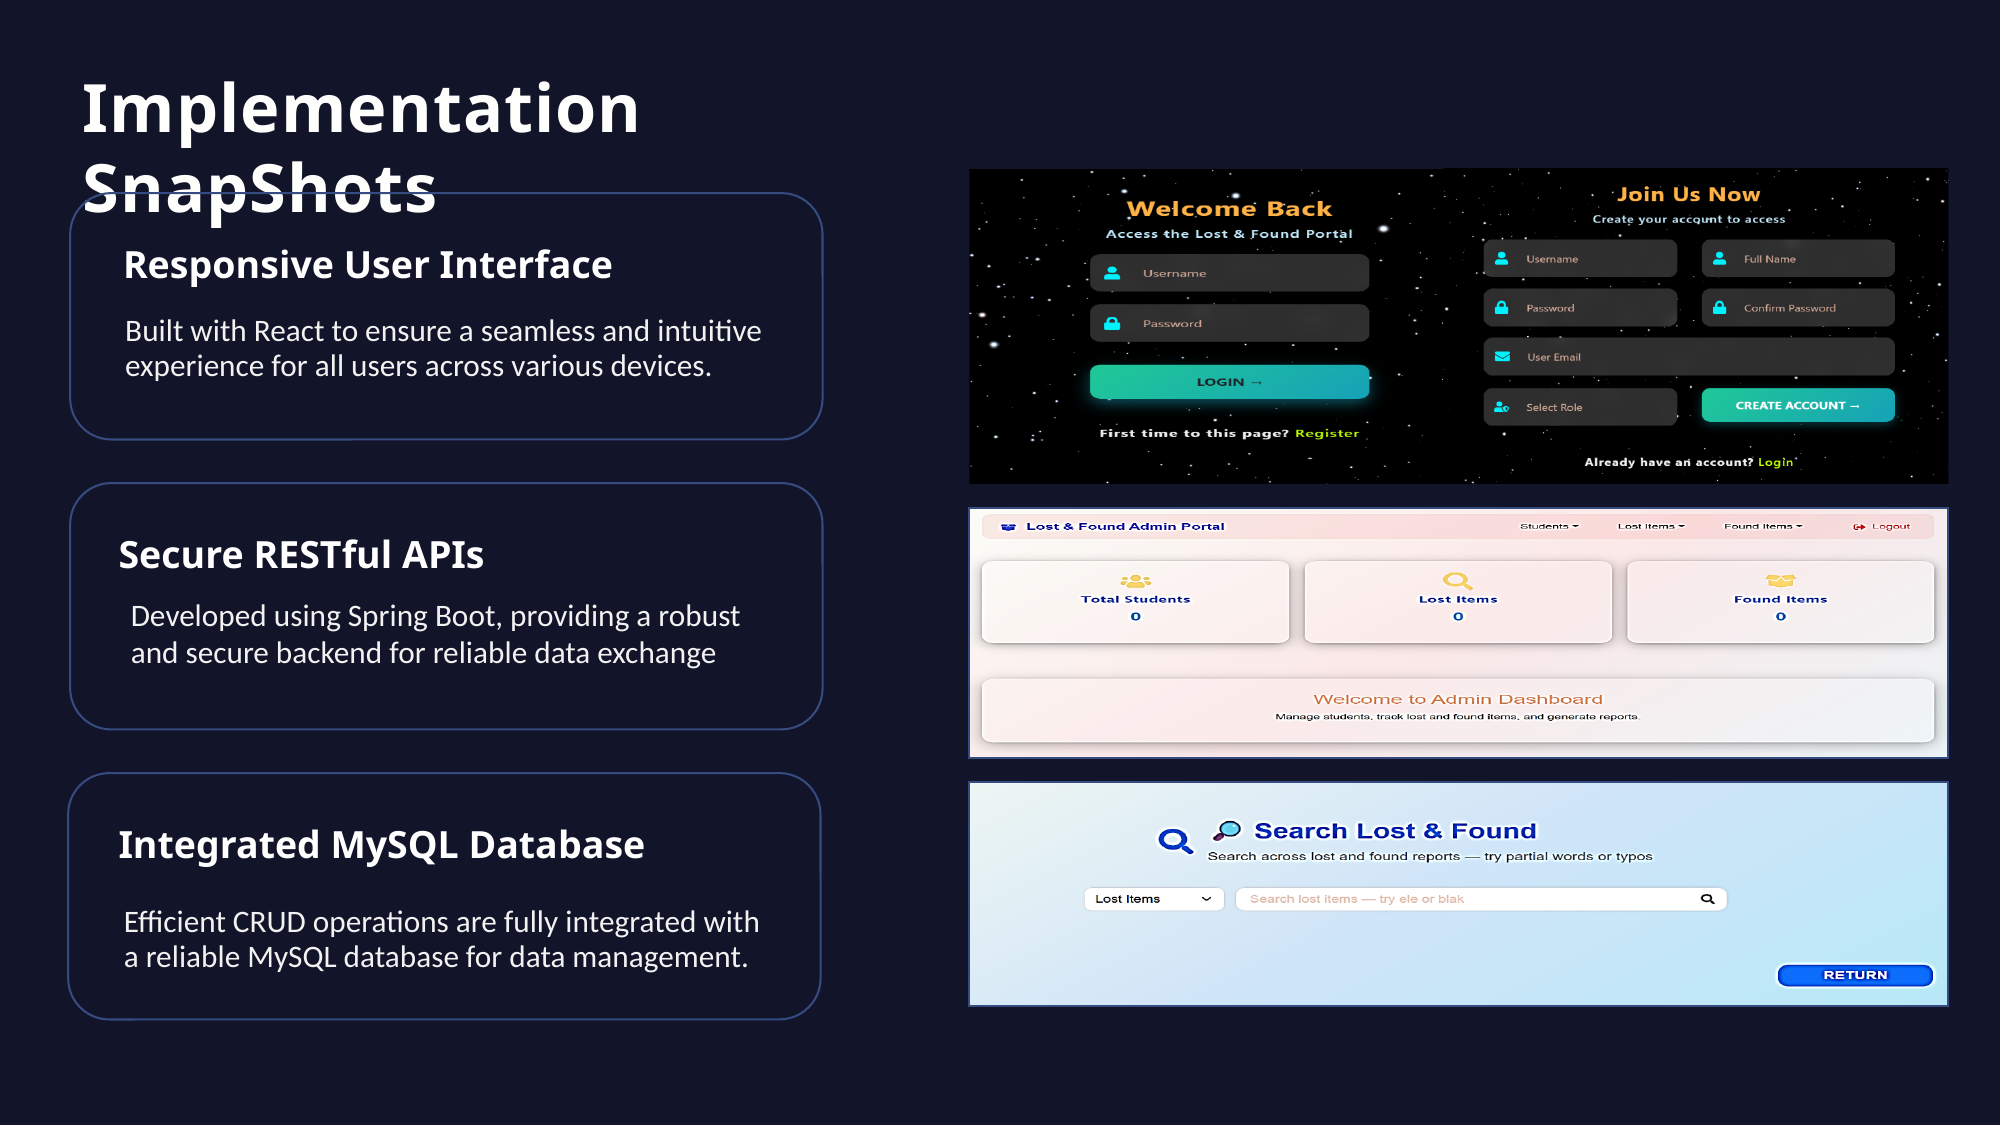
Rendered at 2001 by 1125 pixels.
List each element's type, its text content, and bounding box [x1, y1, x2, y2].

text_box [968, 169, 1475, 485]
text_box [69, 192, 824, 441]
text_box Implementation SnapShots [68, 58, 986, 234]
text_box [69, 482, 824, 731]
text_box [67, 772, 822, 1021]
text_box [968, 781, 1949, 1007]
text_box [968, 507, 1949, 759]
text_box [1443, 168, 1949, 484]
